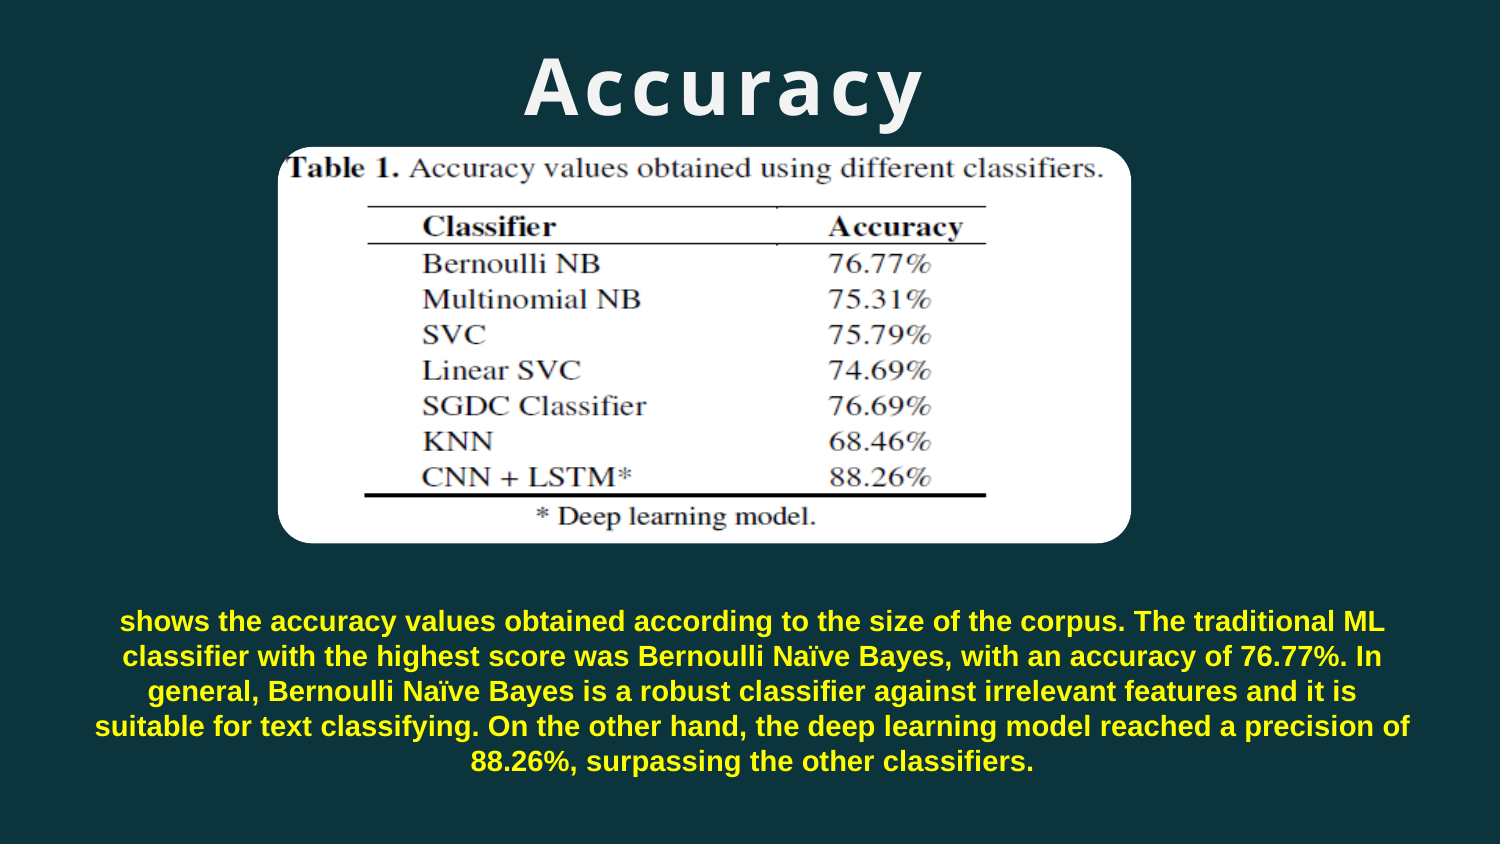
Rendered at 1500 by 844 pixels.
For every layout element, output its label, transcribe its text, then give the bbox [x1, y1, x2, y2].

text_box shows the accuracy values obtained according to the size of the corpus. The traditional ML classifier with the highest score was Bernoulli Naïve Bayes, with an accuracy of 76.77%. In general, Bernoulli Naïve Bayes is a robust classifier against irrelevant features and it is suitable for text classifying. On the other hand, the deep learning model reached a precision of 88.26%, surpassing the other classifiers. [76, 594, 1430, 785]
title Accuracy [47, 21, 1400, 147]
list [277, 146, 1132, 544]
